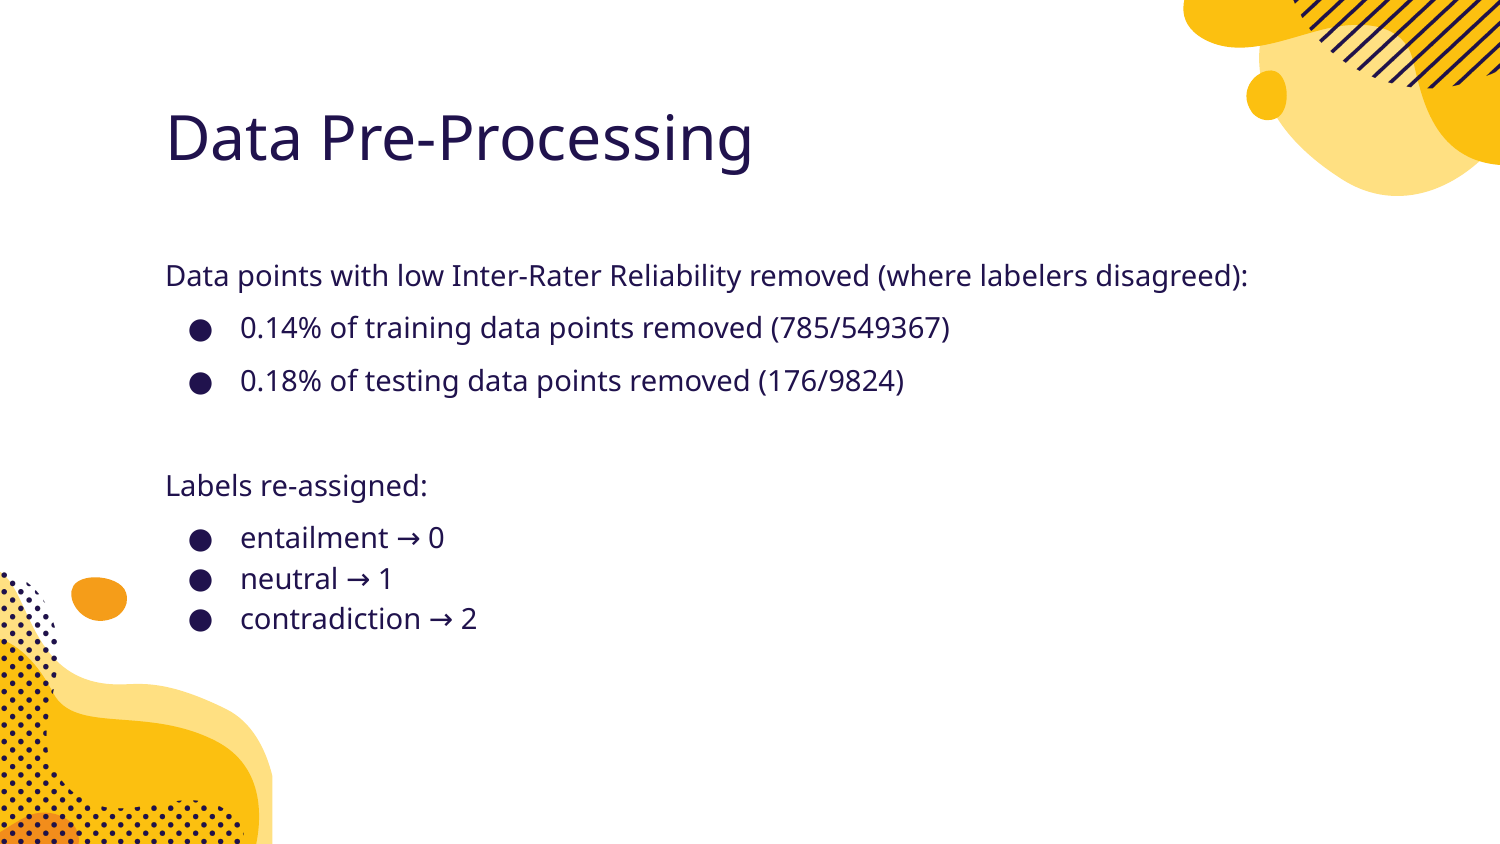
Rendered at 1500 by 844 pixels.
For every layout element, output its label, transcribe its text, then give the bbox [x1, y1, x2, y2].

title Data Pre-Processing [150, 83, 1350, 174]
picture [0, 561, 514, 844]
picture [1005, 0, 1500, 262]
text_box Data points with low Inter-Rater Reliability removed (where labelers disagreed): 0.14% of training data points removed (785/549367) 0.18% of testing data points removed (176/9824) Labels re-assigned: entailment → 0 neutral → 1 contradiction → 2 [149, 224, 1387, 336]
